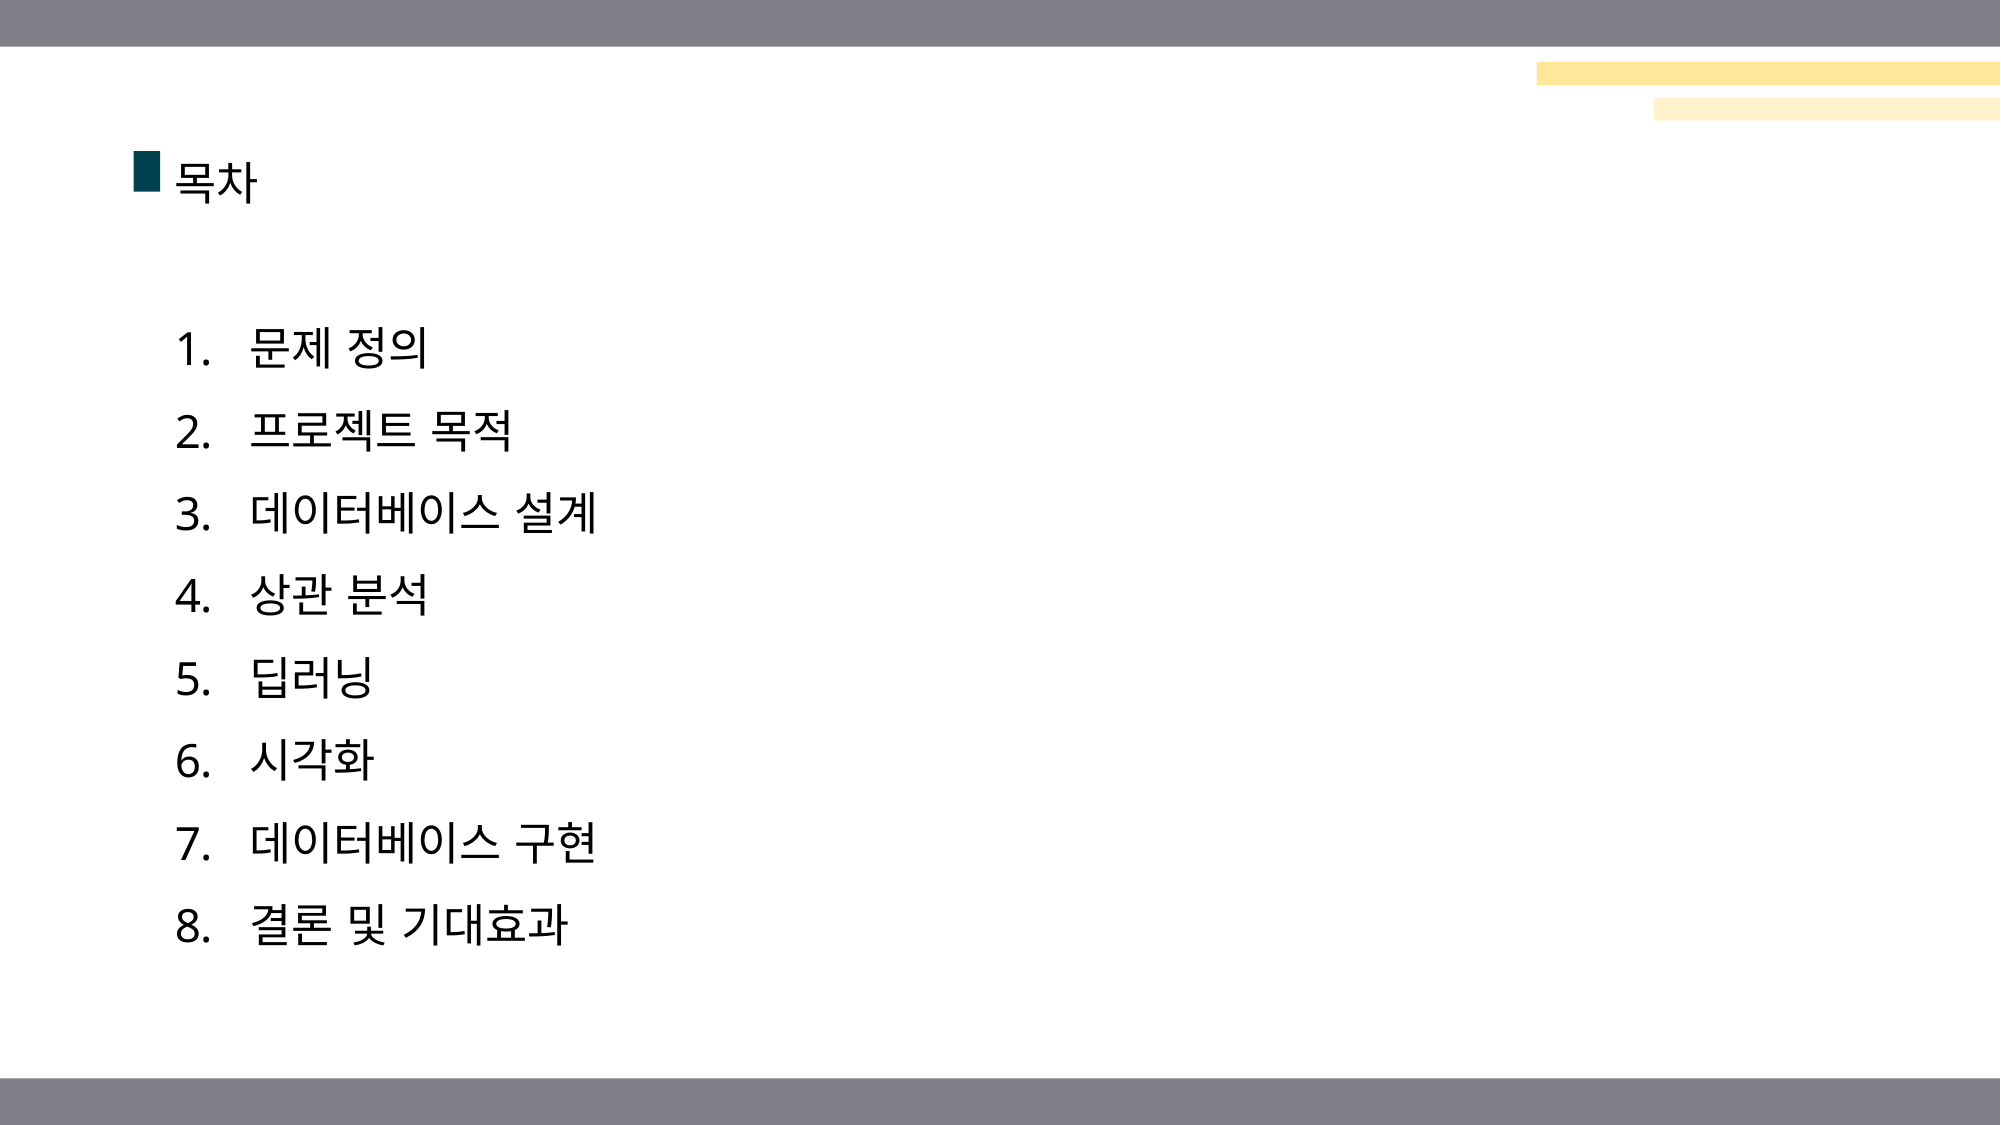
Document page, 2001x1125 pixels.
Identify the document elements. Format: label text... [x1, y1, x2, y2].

text_box [0, 0, 2000, 48]
text_box [1653, 96, 2000, 122]
text_box [0, 1077, 2000, 1125]
text_box [1536, 61, 2000, 86]
text_box [133, 150, 161, 193]
text_box 목차 문제 정의 프로젝트 목적 데이터베이스 설계 상관 분석 딥러닝 시각화 데이터베이스 구현 결론 및 기대효과 [160, 120, 855, 960]
